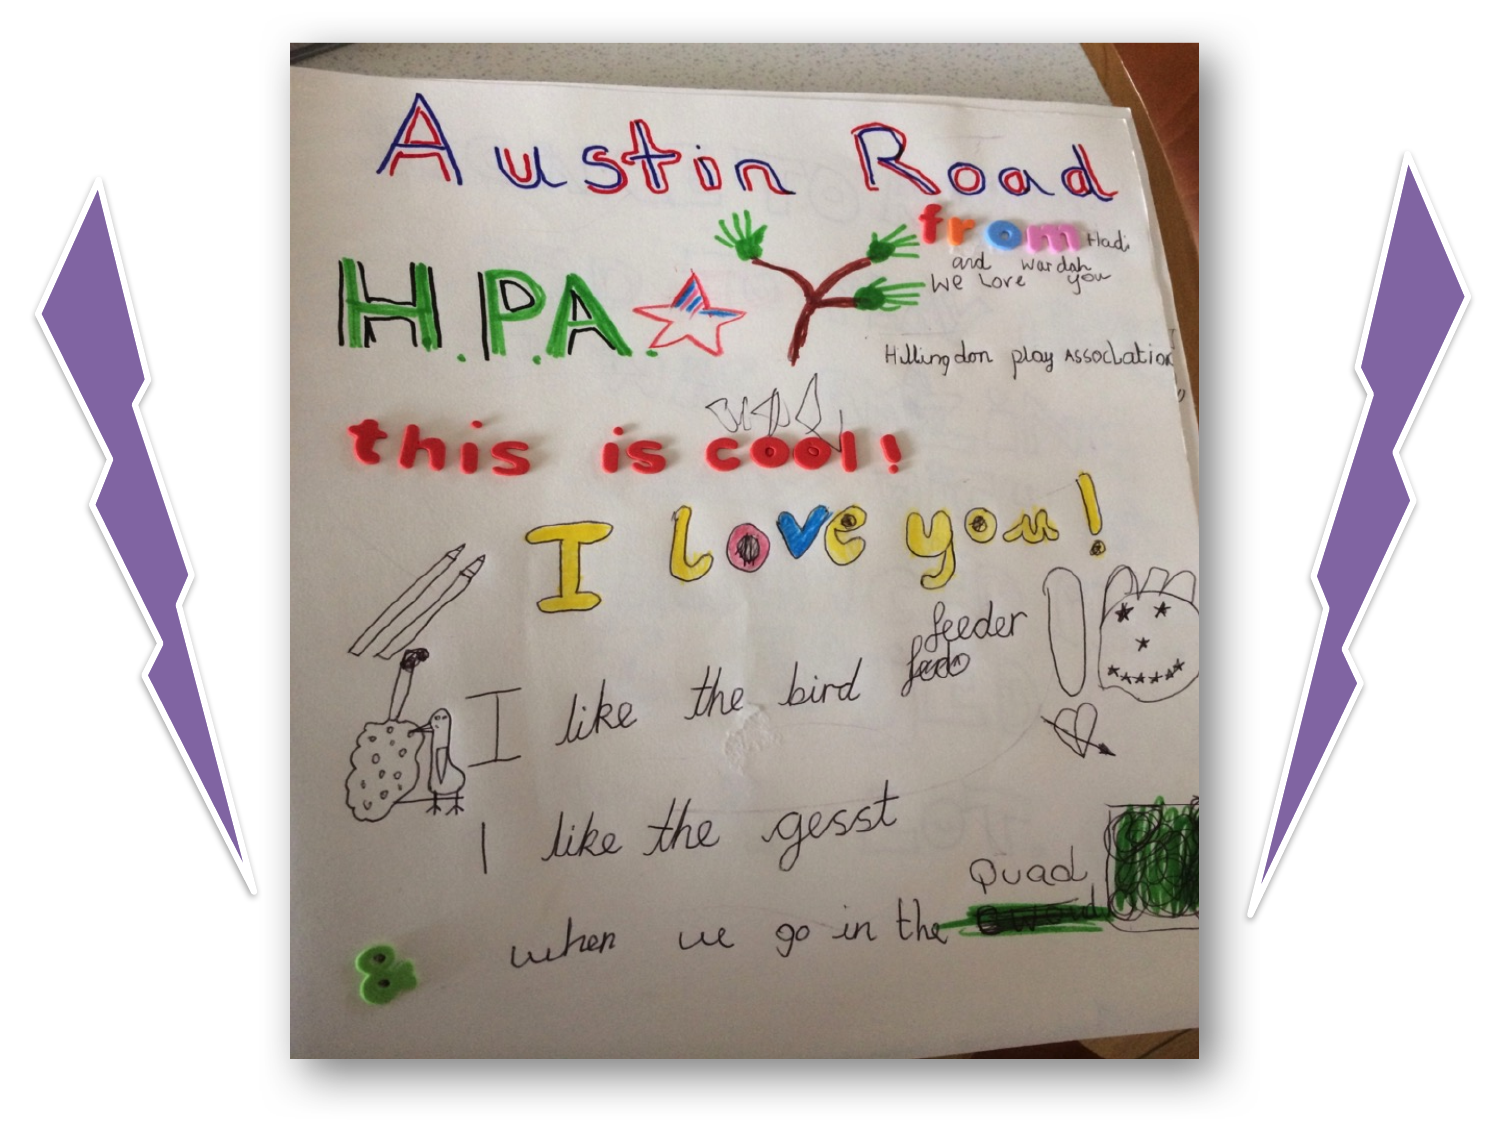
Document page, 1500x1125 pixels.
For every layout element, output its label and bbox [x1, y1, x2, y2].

picture [235, 43, 1253, 1059]
text_box [1256, 150, 1471, 910]
text_box [35, 176, 230, 852]
